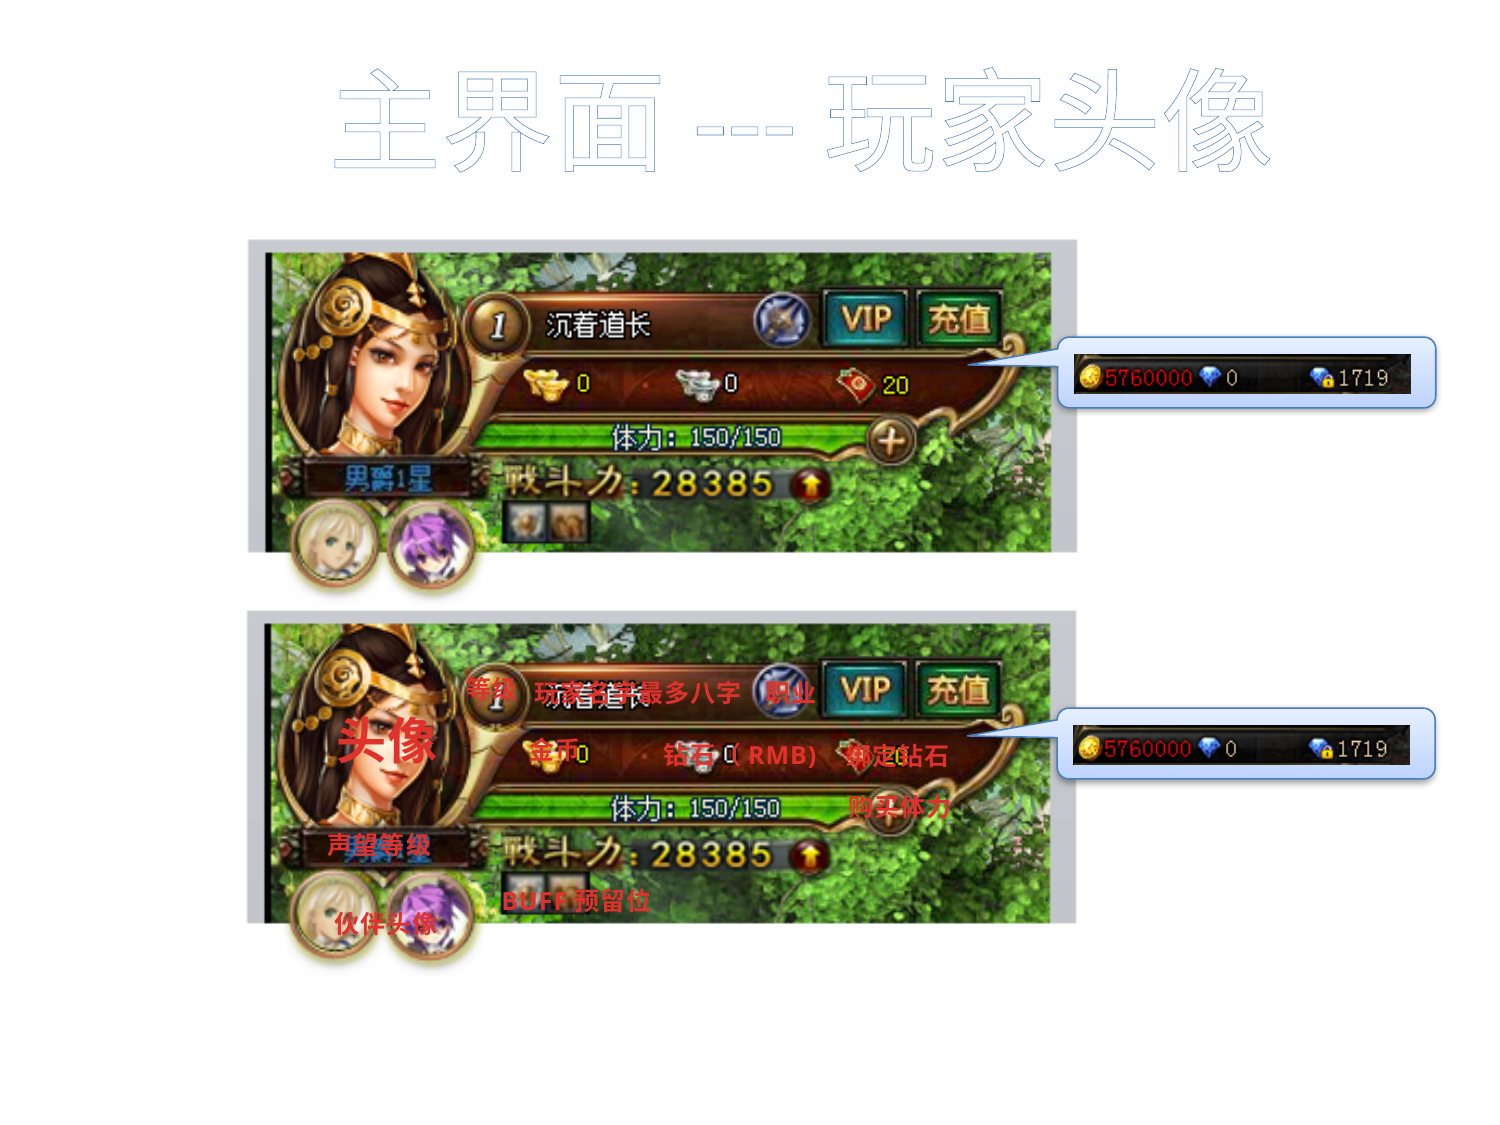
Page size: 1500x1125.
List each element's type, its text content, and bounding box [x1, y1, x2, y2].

picture [213, 198, 1411, 977]
text_box [1188, 707, 1436, 780]
text_box 主界面---玩家头像 [313, 42, 1289, 193]
text_box [1188, 336, 1437, 409]
